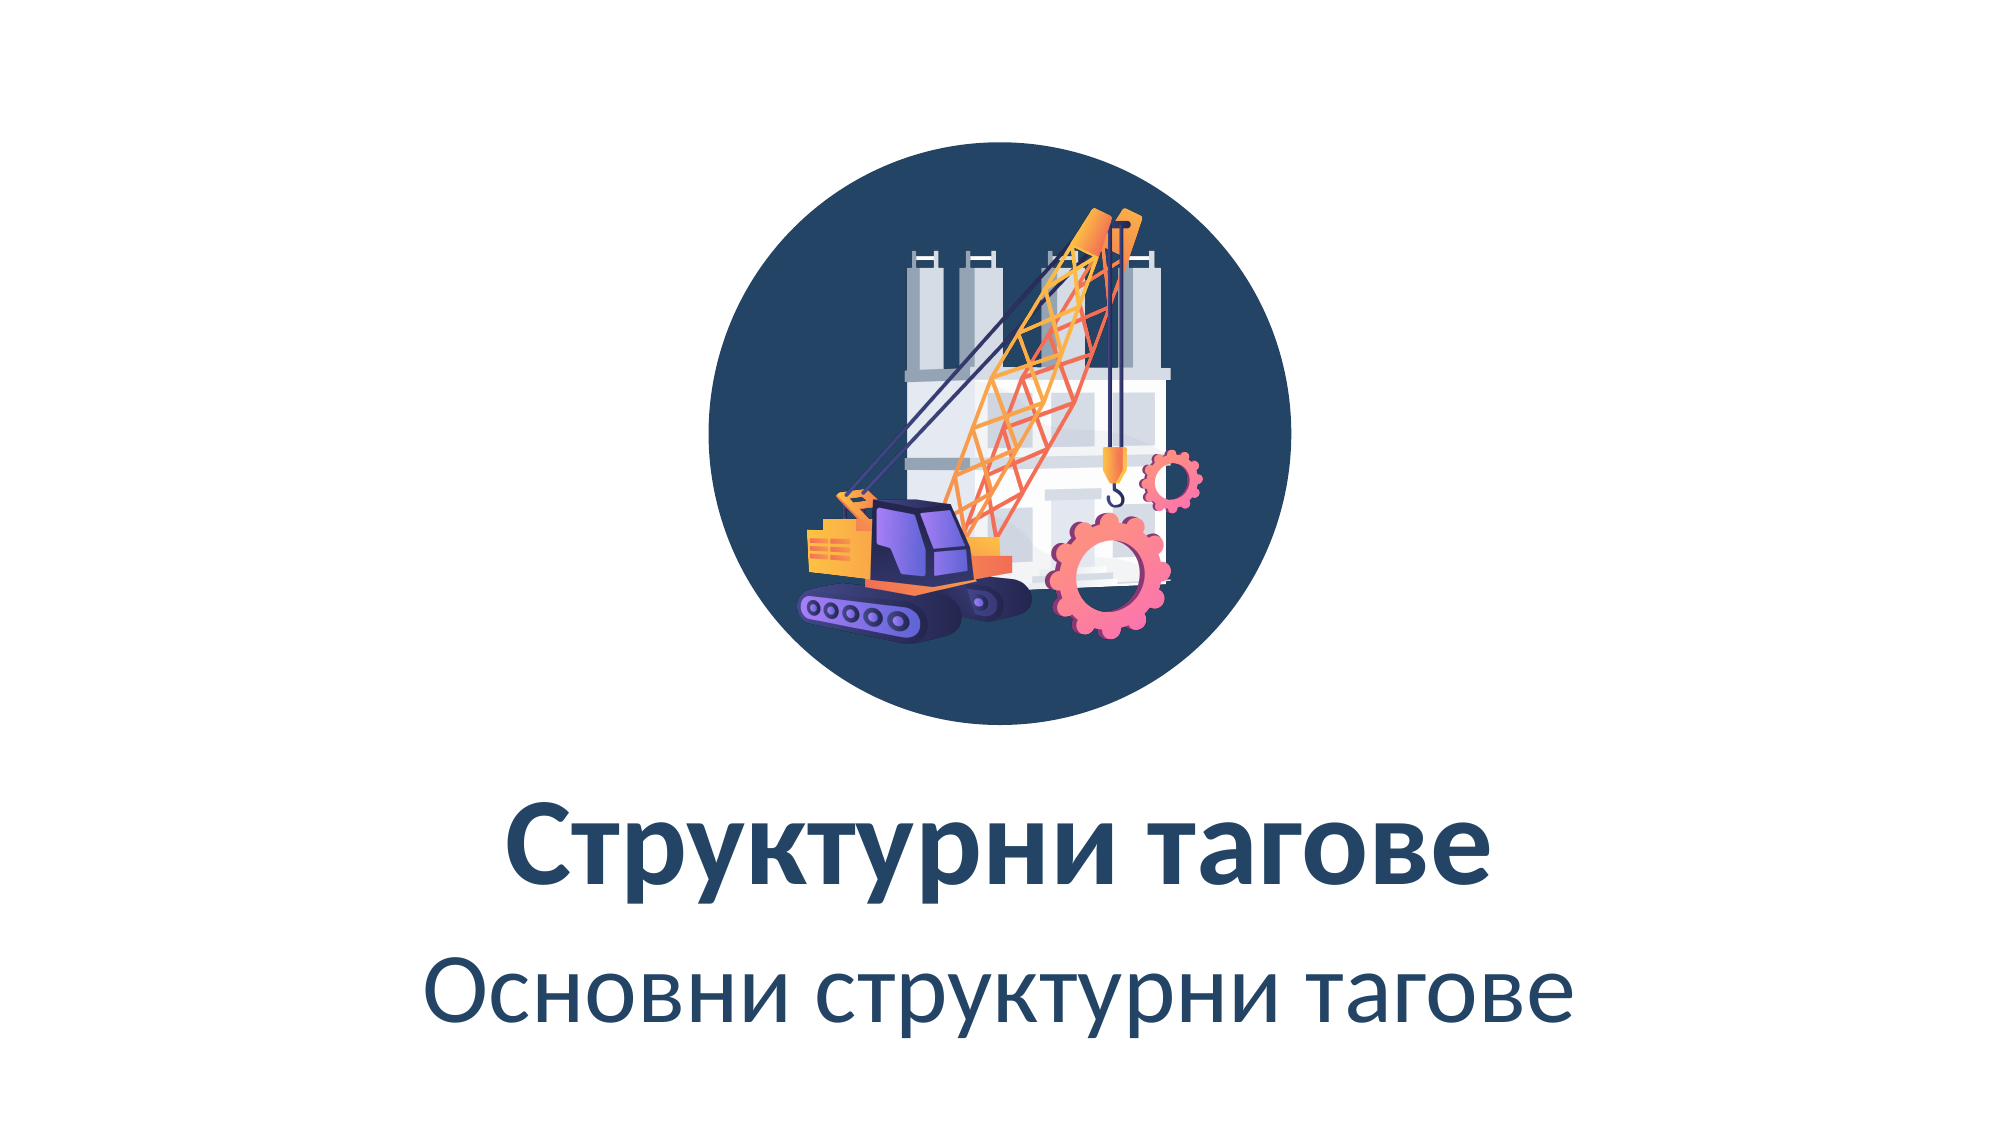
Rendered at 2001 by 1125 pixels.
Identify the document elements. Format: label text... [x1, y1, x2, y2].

subtitle Основни структурни тагове [100, 916, 1900, 1043]
picture [797, 207, 1203, 644]
title Структурни тагове [100, 771, 1900, 898]
